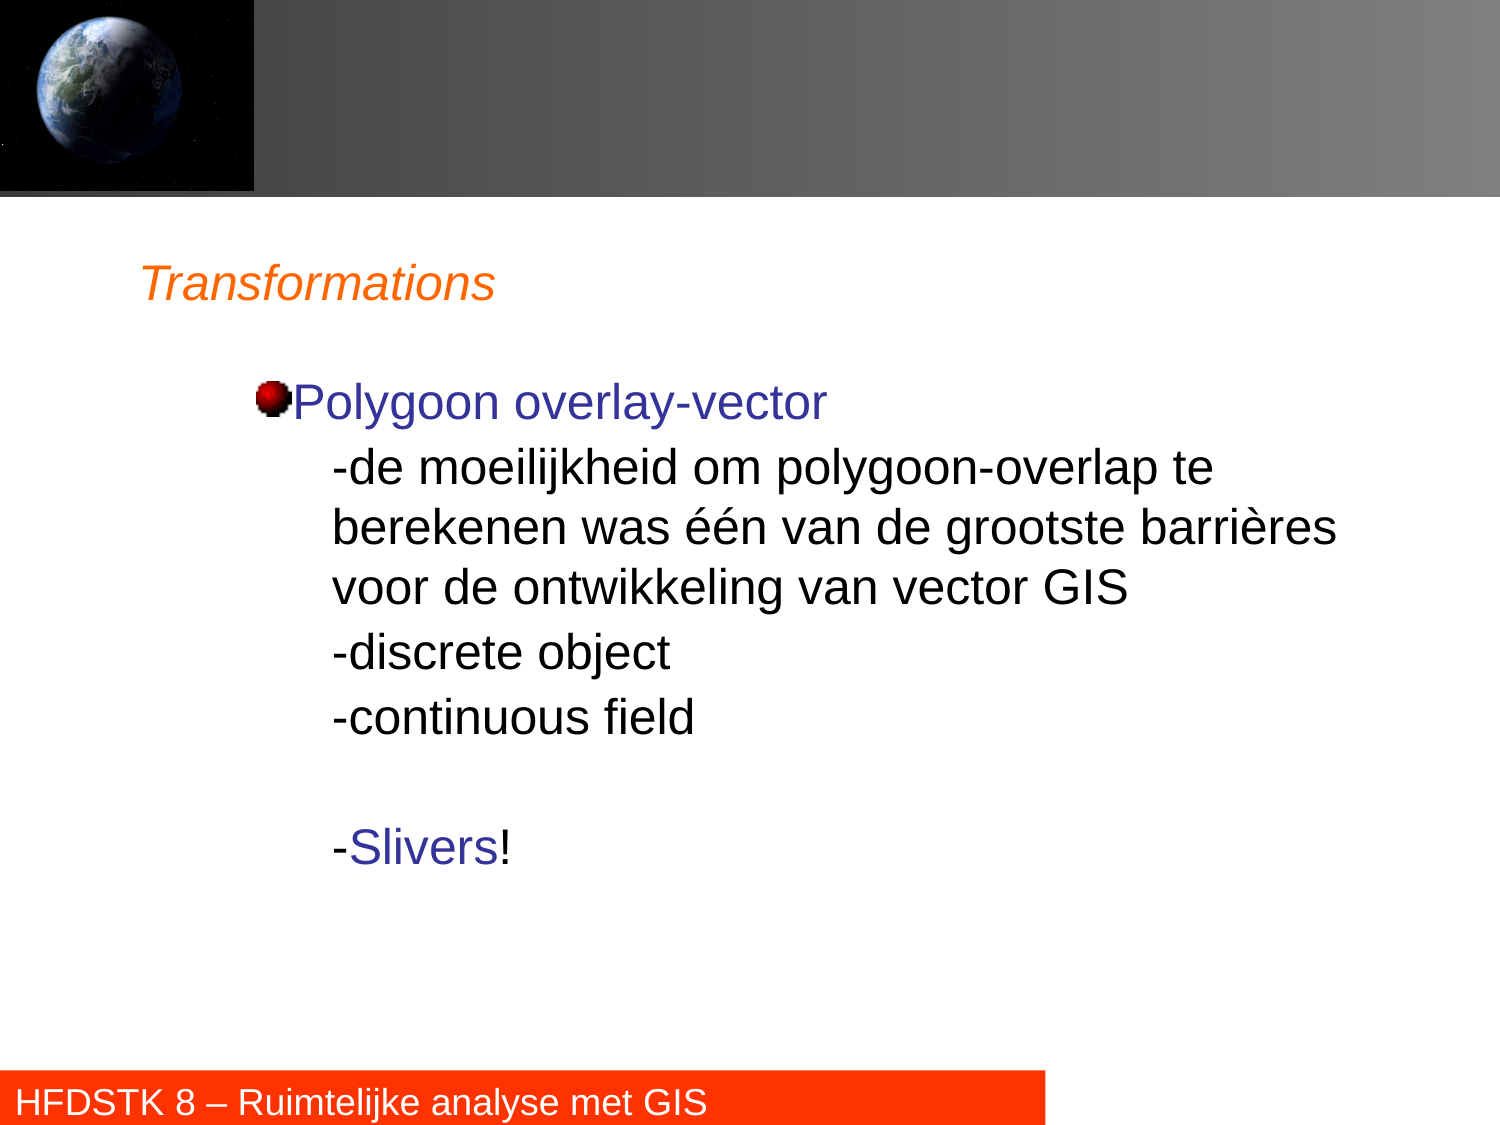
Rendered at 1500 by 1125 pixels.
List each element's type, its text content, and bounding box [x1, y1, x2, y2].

text_box Transformations [123, 243, 1199, 319]
text_box HFDSTK 8 – Ruimtelijke analyse met GIS [0, 1070, 1034, 1125]
text_box Polygoon overlay-vector -de moeilijkheid om polygoon-overlap te berekenen was één van de grootste barrières voor de ontwikkeling van vector GIS -discrete object -continuous field -Slivers! [242, 361, 1412, 882]
text_box [1034, 1070, 1046, 1125]
picture [0, 0, 255, 191]
text_box [256, 0, 1500, 197]
picture [256, 381, 292, 417]
